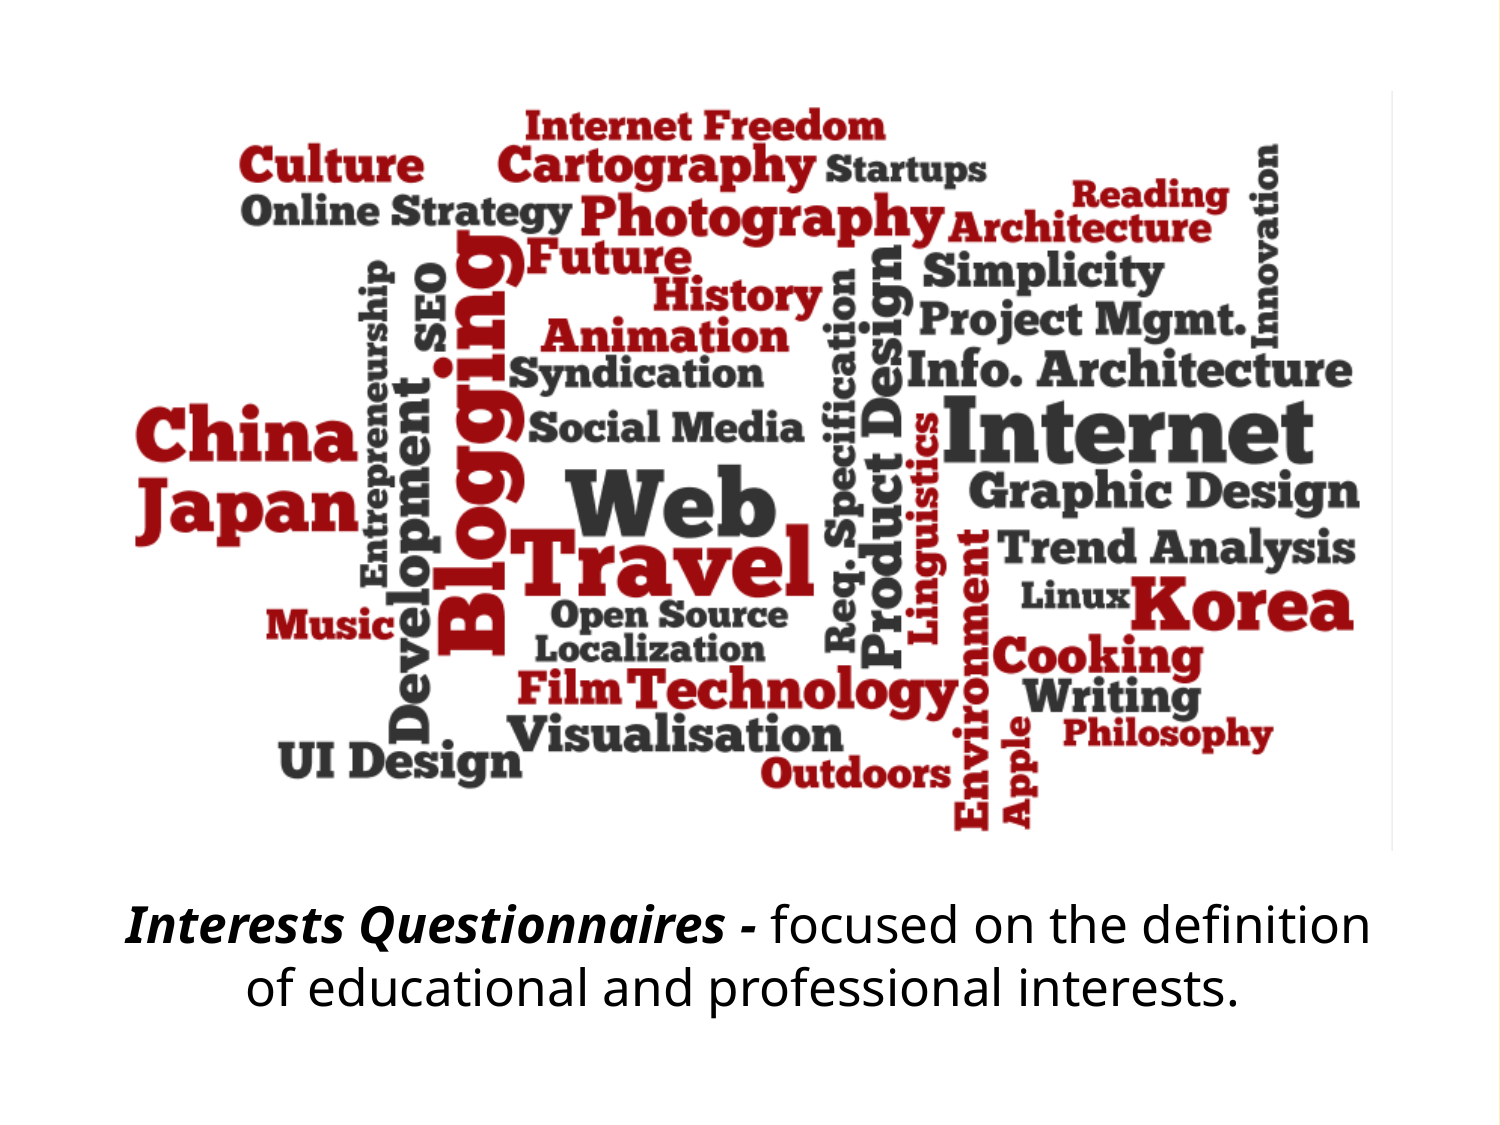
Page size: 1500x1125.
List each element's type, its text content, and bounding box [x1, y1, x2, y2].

text_box [0, 0, 1500, 1125]
text_box Interests Questionnaires - focused on the definition of educational and professional interests. [103, 878, 1397, 1034]
picture [107, 91, 1393, 851]
